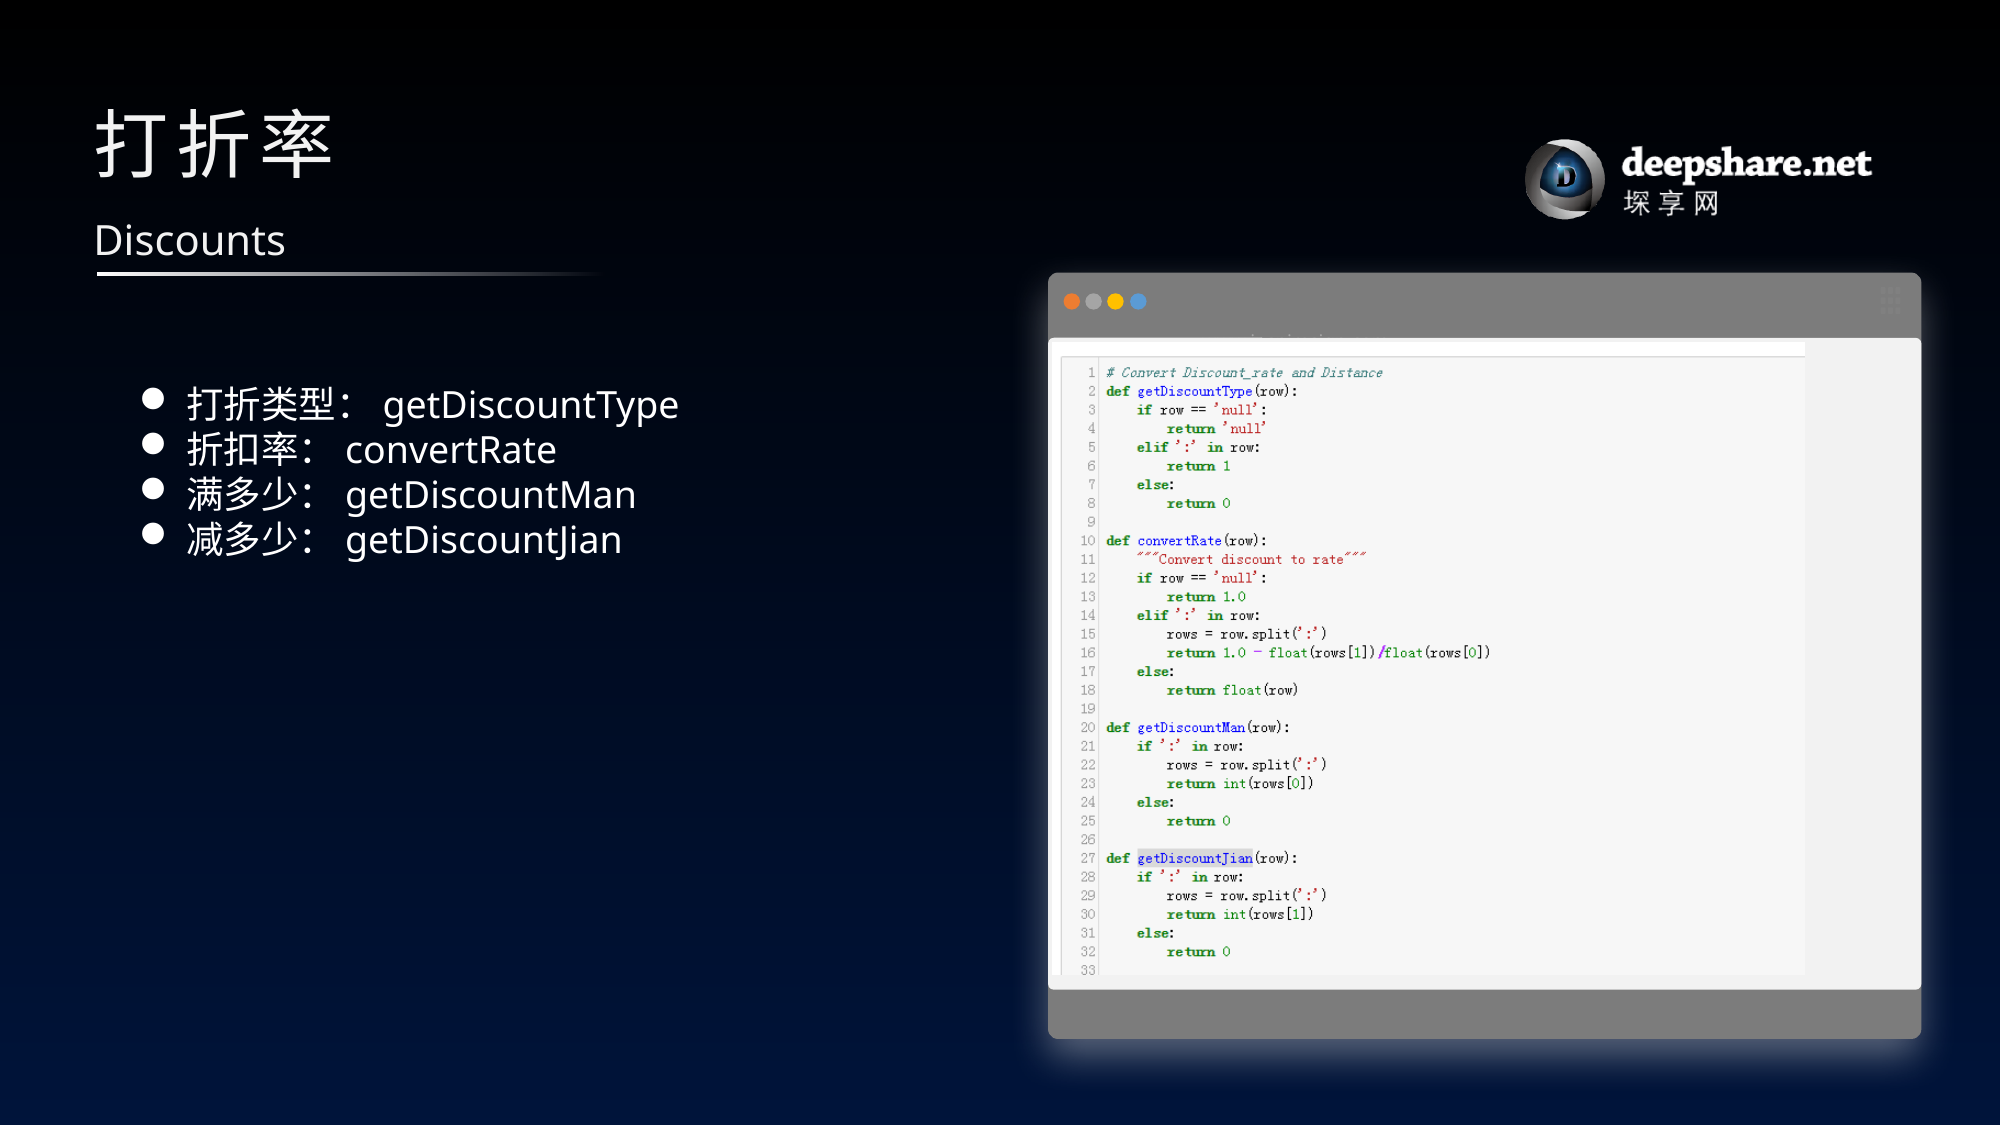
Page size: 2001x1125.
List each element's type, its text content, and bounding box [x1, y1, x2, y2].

text_box 打折类型：getDiscountType 折扣率：convertRate 满多少：getDiscountMan 减多少：getDiscountJian [124, 373, 721, 569]
picture [1523, 133, 1611, 220]
picture [1052, 342, 1805, 975]
title 打折率 [78, 100, 1192, 198]
picture [1615, 133, 1888, 229]
subtitle Discounts [78, 206, 813, 281]
